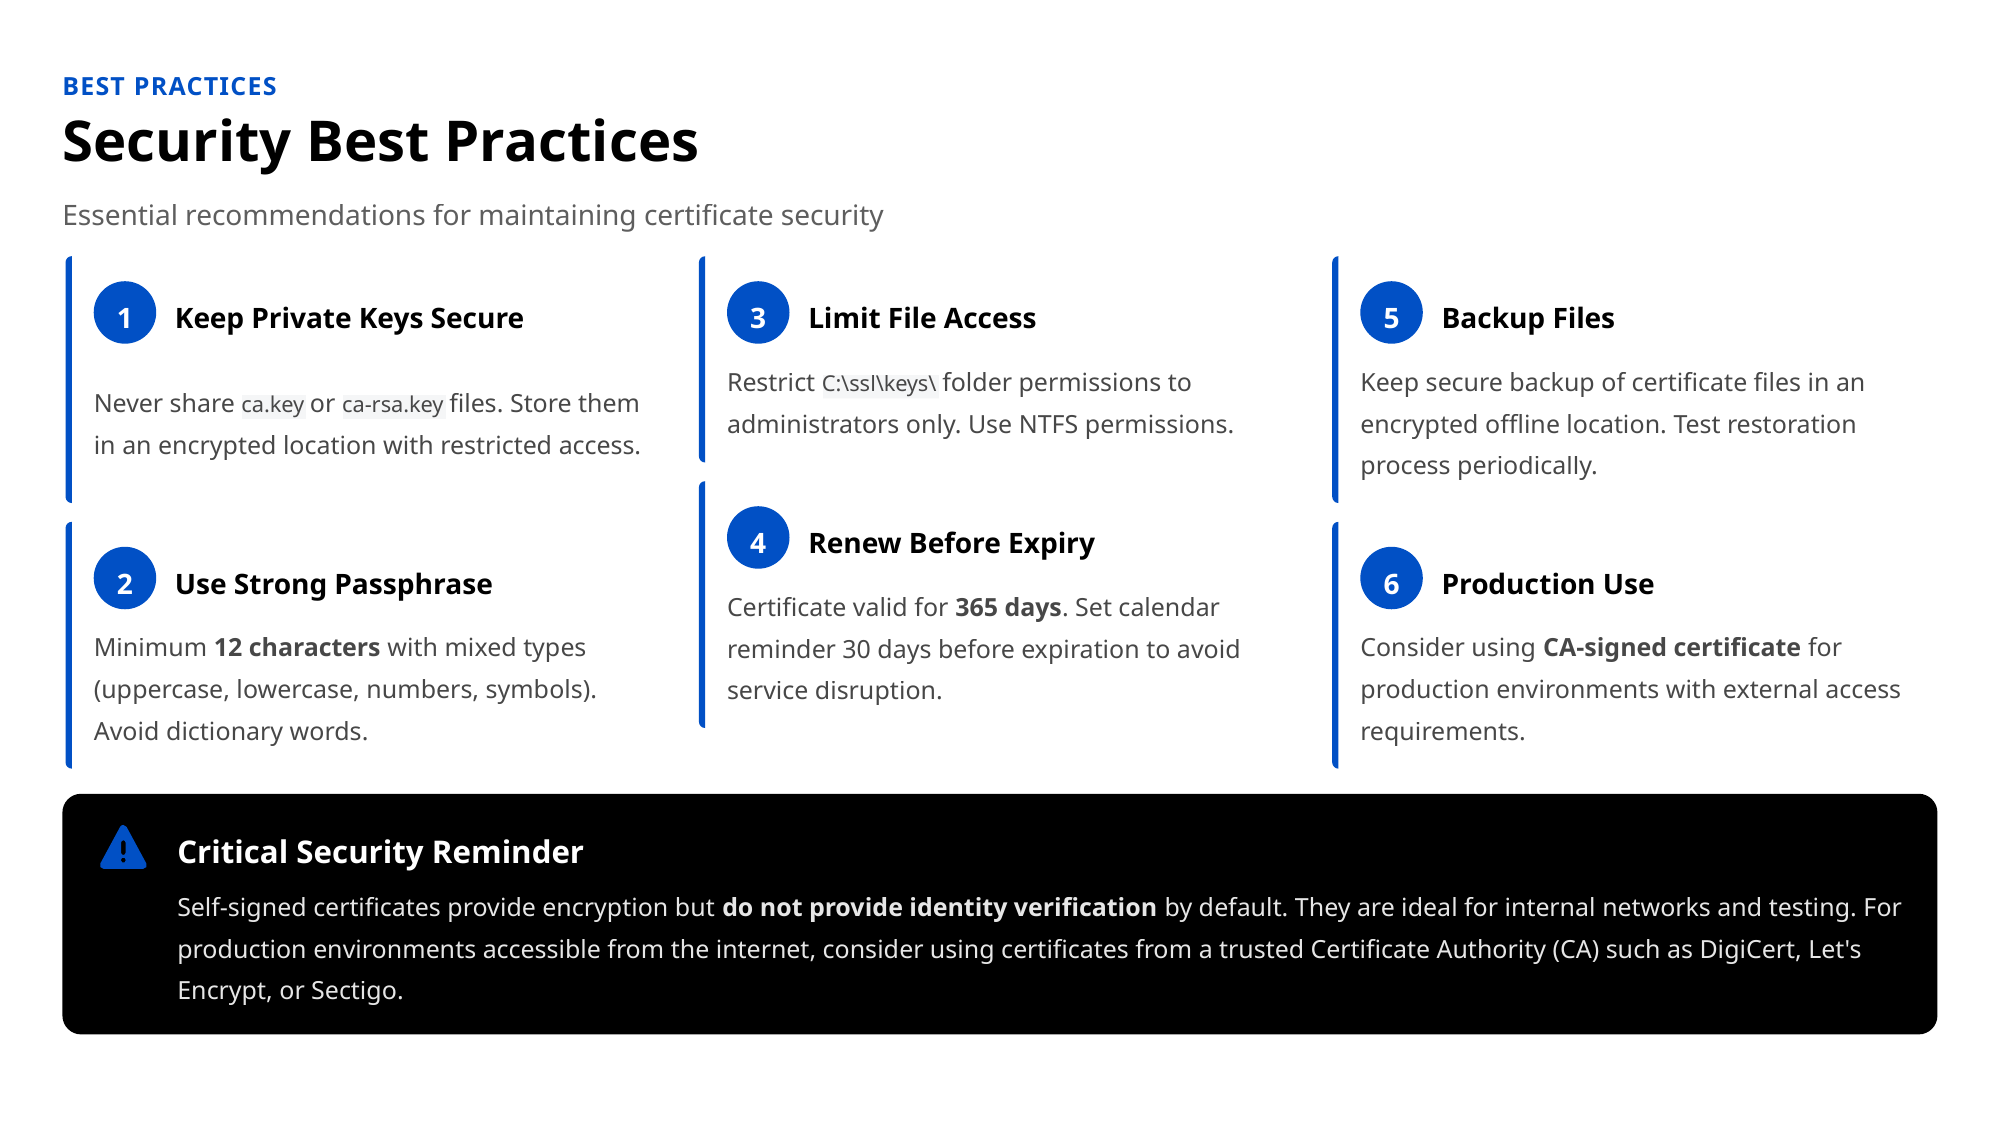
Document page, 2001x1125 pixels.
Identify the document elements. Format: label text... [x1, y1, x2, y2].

text_box 5 [1353, 281, 1430, 344]
text_box [1332, 256, 1339, 504]
text_box [1339, 256, 1937, 504]
text_box 3 [720, 281, 797, 344]
text_box 6 [1353, 546, 1430, 610]
text_box Restrict C:\ssl\keys\ folder permissions to administrators only. Use NTFS permissions. [727, 356, 1292, 438]
text_box 2 [86, 546, 164, 610]
text_box [65, 256, 72, 504]
text_box [62, 793, 1938, 1035]
text_box Never share ca.key or ca-rsa.key files. Store them in an encrypted location with restricted access. [93, 356, 658, 479]
text_box [65, 521, 72, 769]
text_box 4 [720, 506, 797, 569]
text_box [698, 481, 706, 729]
text_box Backup Files [1441, 290, 1630, 335]
text_box Critical Security Reminder [177, 825, 1923, 869]
text_box Keep Private Keys Secure [174, 290, 536, 335]
text_box Consider using CA-signed certificate for production environments with external access requirements. [1360, 621, 1925, 744]
text_box Use Strong Passphrase [174, 556, 505, 600]
text_box Keep secure backup of certificate files in an encrypted offline location. Test restoration process periodically. [1360, 356, 1925, 479]
text_box BEST PRACTICES [62, 62, 1950, 100]
text_box [72, 256, 671, 504]
text_box [100, 824, 147, 869]
text_box [72, 521, 671, 769]
text_box [1332, 521, 1339, 769]
text_box [698, 256, 706, 463]
text_box [706, 481, 1304, 729]
text_box 1 [86, 281, 164, 344]
text_box Production Use [1441, 556, 1664, 600]
text_box Certificate valid for 365 days. Set calendar reminder 30 days before expiration to avoid service disruption. [727, 581, 1292, 704]
text_box Essential recommendations for maintaining certificate security [62, 187, 1952, 232]
text_box Security Best Practices [62, 112, 1966, 175]
text_box Minimum 12 characters with mixed types (uppercase, lowercase, numbers, symbols). Avoid dictionary words. [93, 621, 658, 744]
text_box [1339, 521, 1937, 769]
text_box Self-signed certificates provide encryption but do not provide identity verification by default. They are ideal for internal networks and testing. For production environments accessible from the internet, consider using certificates from a trusted Certificate Authority (CA) such as DigiCert, Let's Encrypt, or Sectigo. [177, 881, 1920, 1004]
text_box Limit File Access [808, 290, 1053, 335]
text_box Renew Before Expiry [808, 515, 1104, 560]
text_box [706, 256, 1304, 463]
